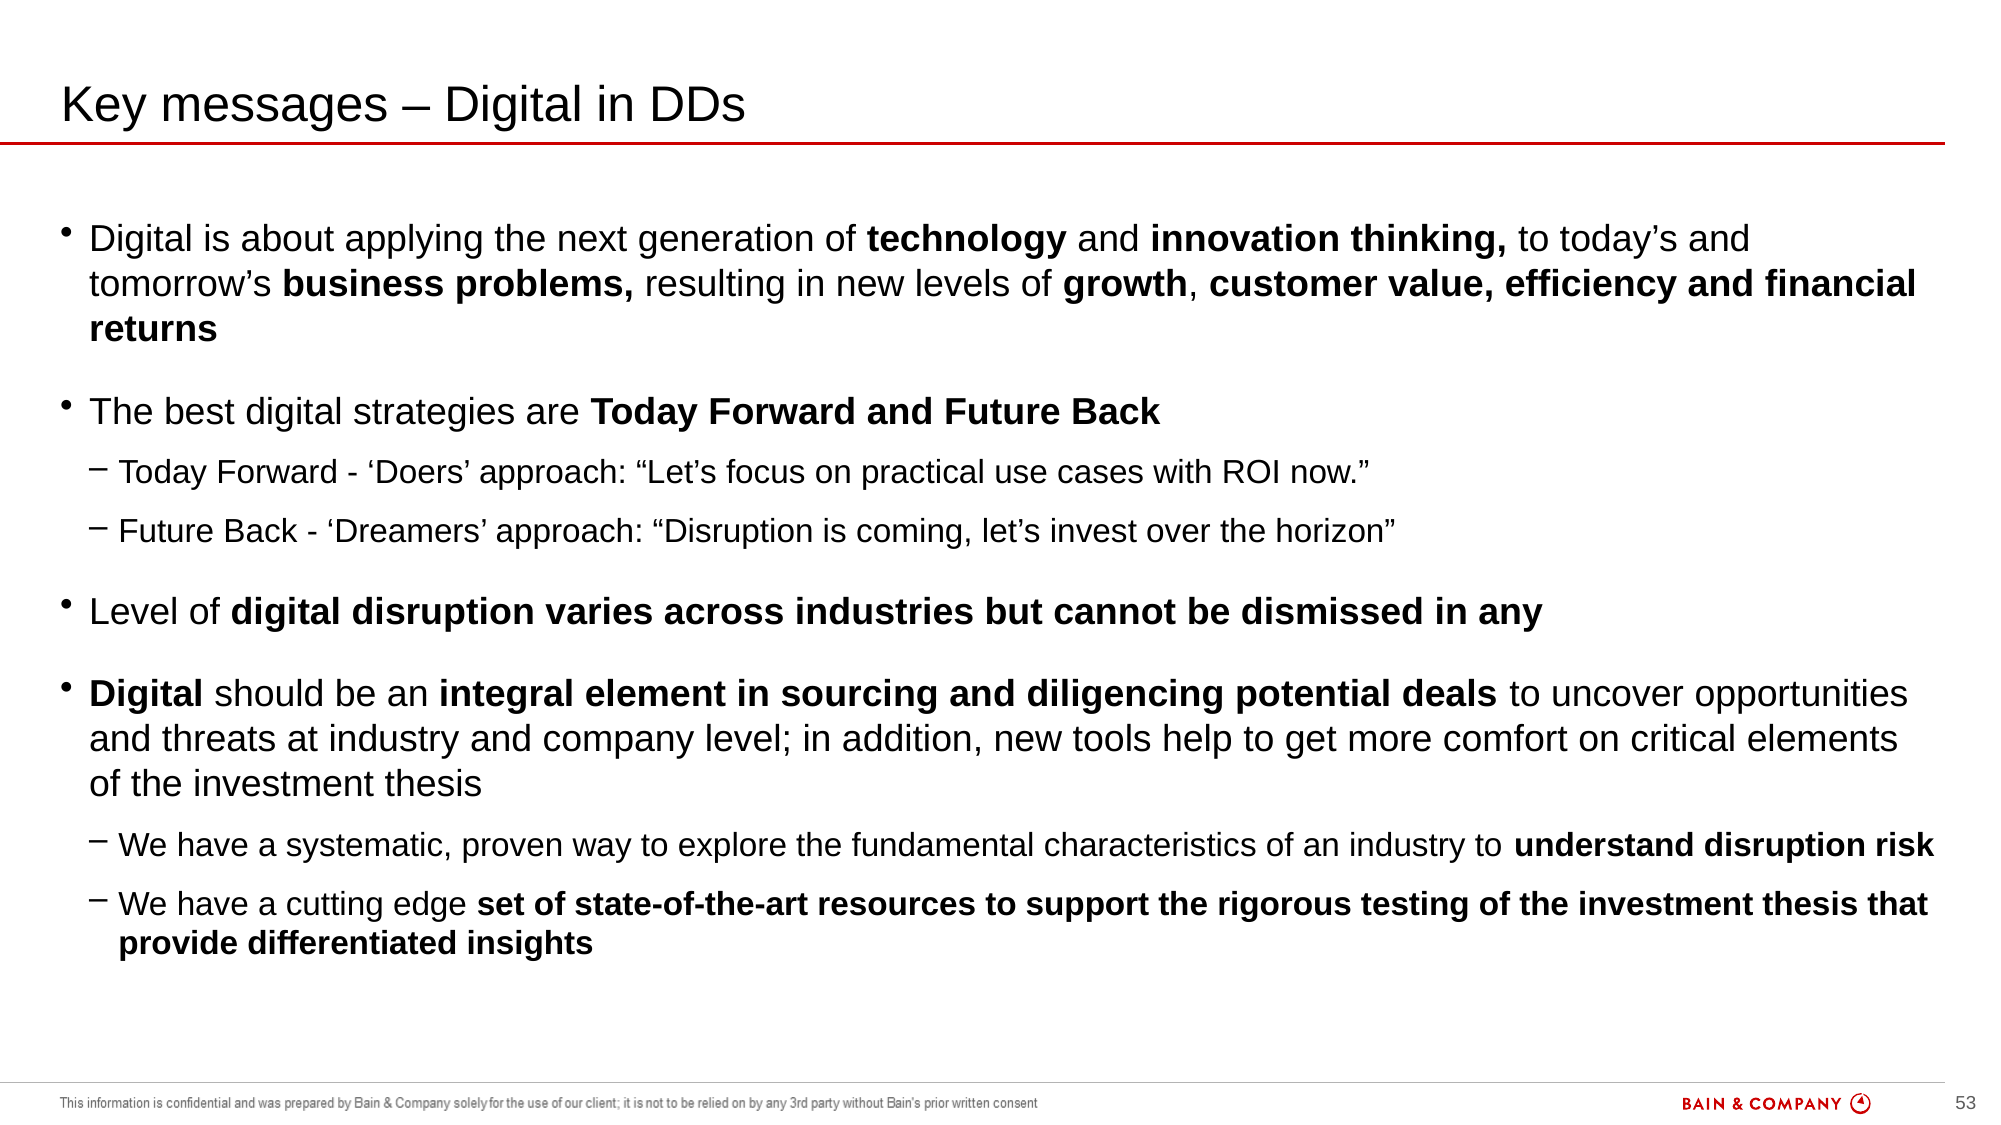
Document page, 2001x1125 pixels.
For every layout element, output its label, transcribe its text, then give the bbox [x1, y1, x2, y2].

text_box Digital is about applying the next generation of technology and innovation thinking, to today’s and tomorrow’s business problems, resulting in new levels of growth, customer value, efficiency and financial returns The best digital strategies are Today Forward and Future Back Today Forward - ‘Doers’ approach: “Let’s focus on practical use cases with ROI now.” Future Back - ‘Dreamers’ approach: “Disruption is coming, let’s invest over the horizon” Level of digital disruption varies across industries but cannot be dismissed in any Digital should be an integral element in sourcing and diligencing potential deals to uncover opportunities and threats at industry and company level; in addition, new tools help to get more comfort on critical elements of the investment thesis We have a systematic, proven way to explore the fundamental characteristics of an industry to understand disruption risk We have a cutting edge set of state-of-the-art resources to support the rigorous testing of the investment thesis that provide differentiated insights [54, 208, 1946, 968]
title Key messages – Digital in DDs [54, 0, 1945, 144]
picture [51, 1089, 1103, 1119]
